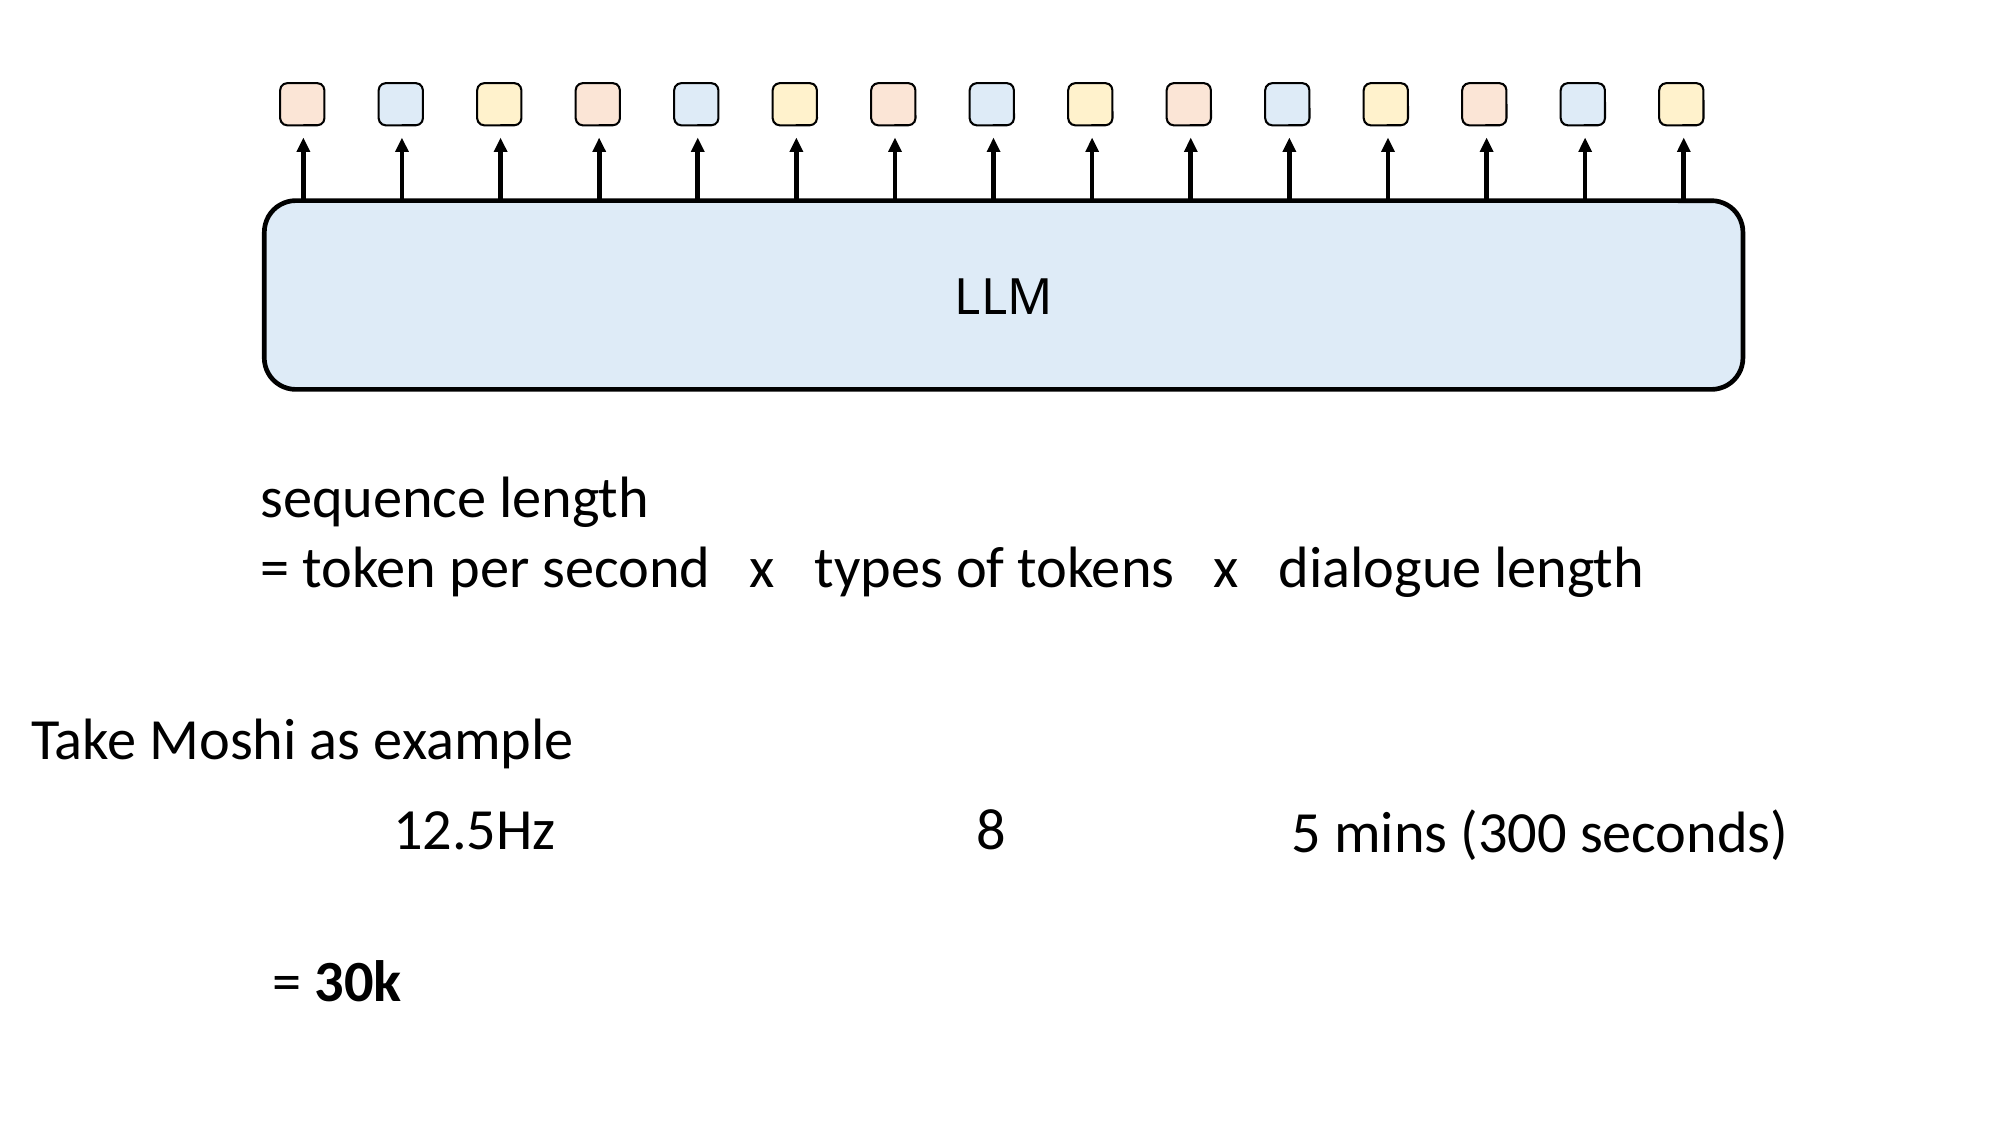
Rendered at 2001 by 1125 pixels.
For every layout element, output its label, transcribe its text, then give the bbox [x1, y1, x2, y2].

text_box 8 [793, 783, 1188, 869]
text_box = 30k [257, 936, 482, 1021]
text_box 12.5Hz [277, 783, 672, 869]
text_box sequence length = token per second x types of tokens x dialogue length [245, 452, 1790, 607]
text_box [264, 83, 1743, 390]
text_box Take Moshi as example [0, 694, 658, 779]
text_box 5 mins (300 seconds) [1262, 786, 1818, 872]
